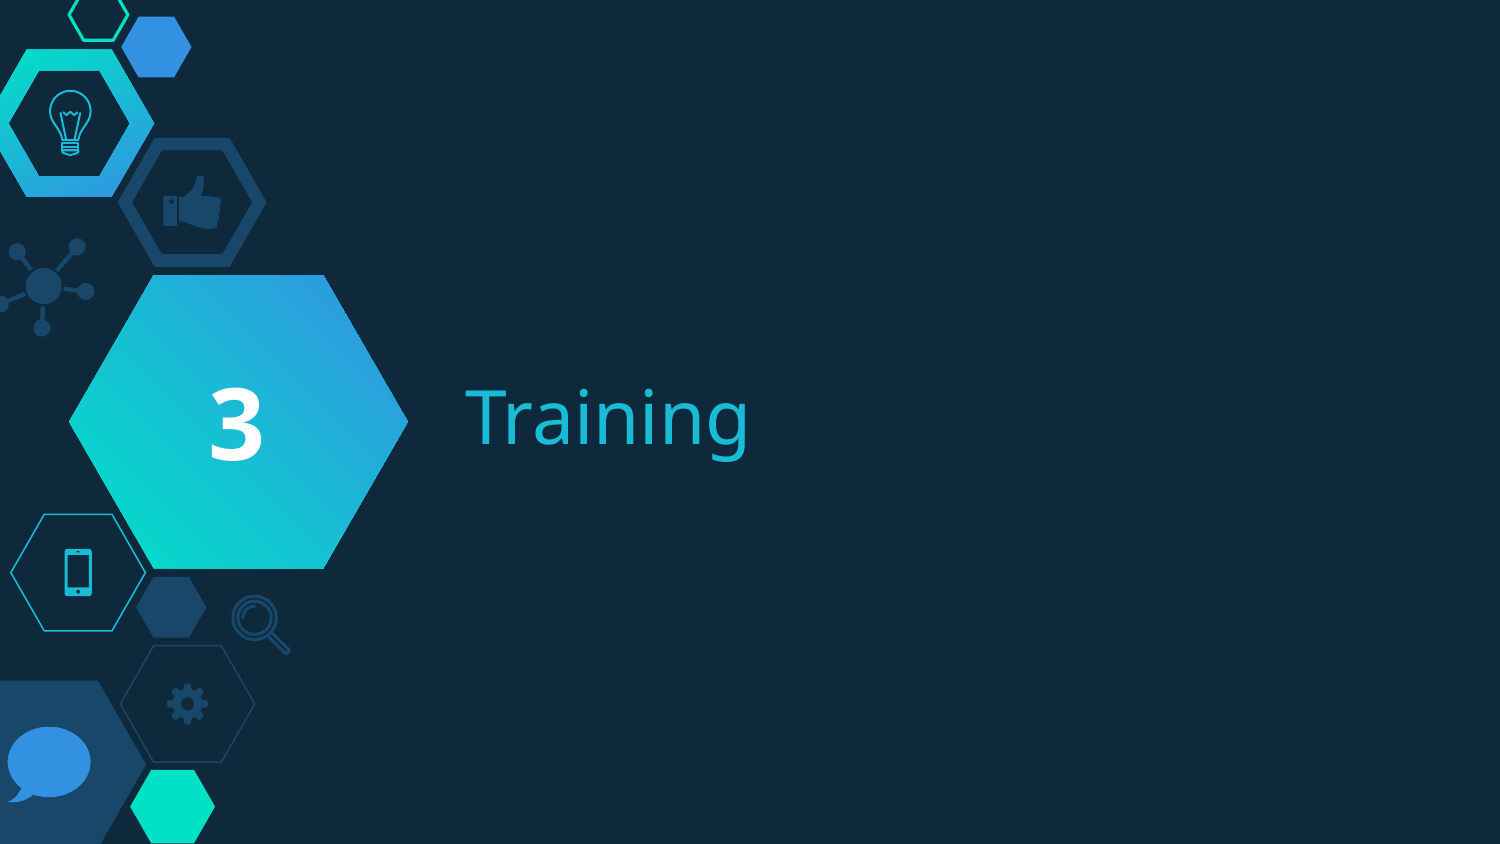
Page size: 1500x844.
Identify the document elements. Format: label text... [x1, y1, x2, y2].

text_box 3 [67, 274, 407, 566]
title Training [450, 284, 1375, 475]
